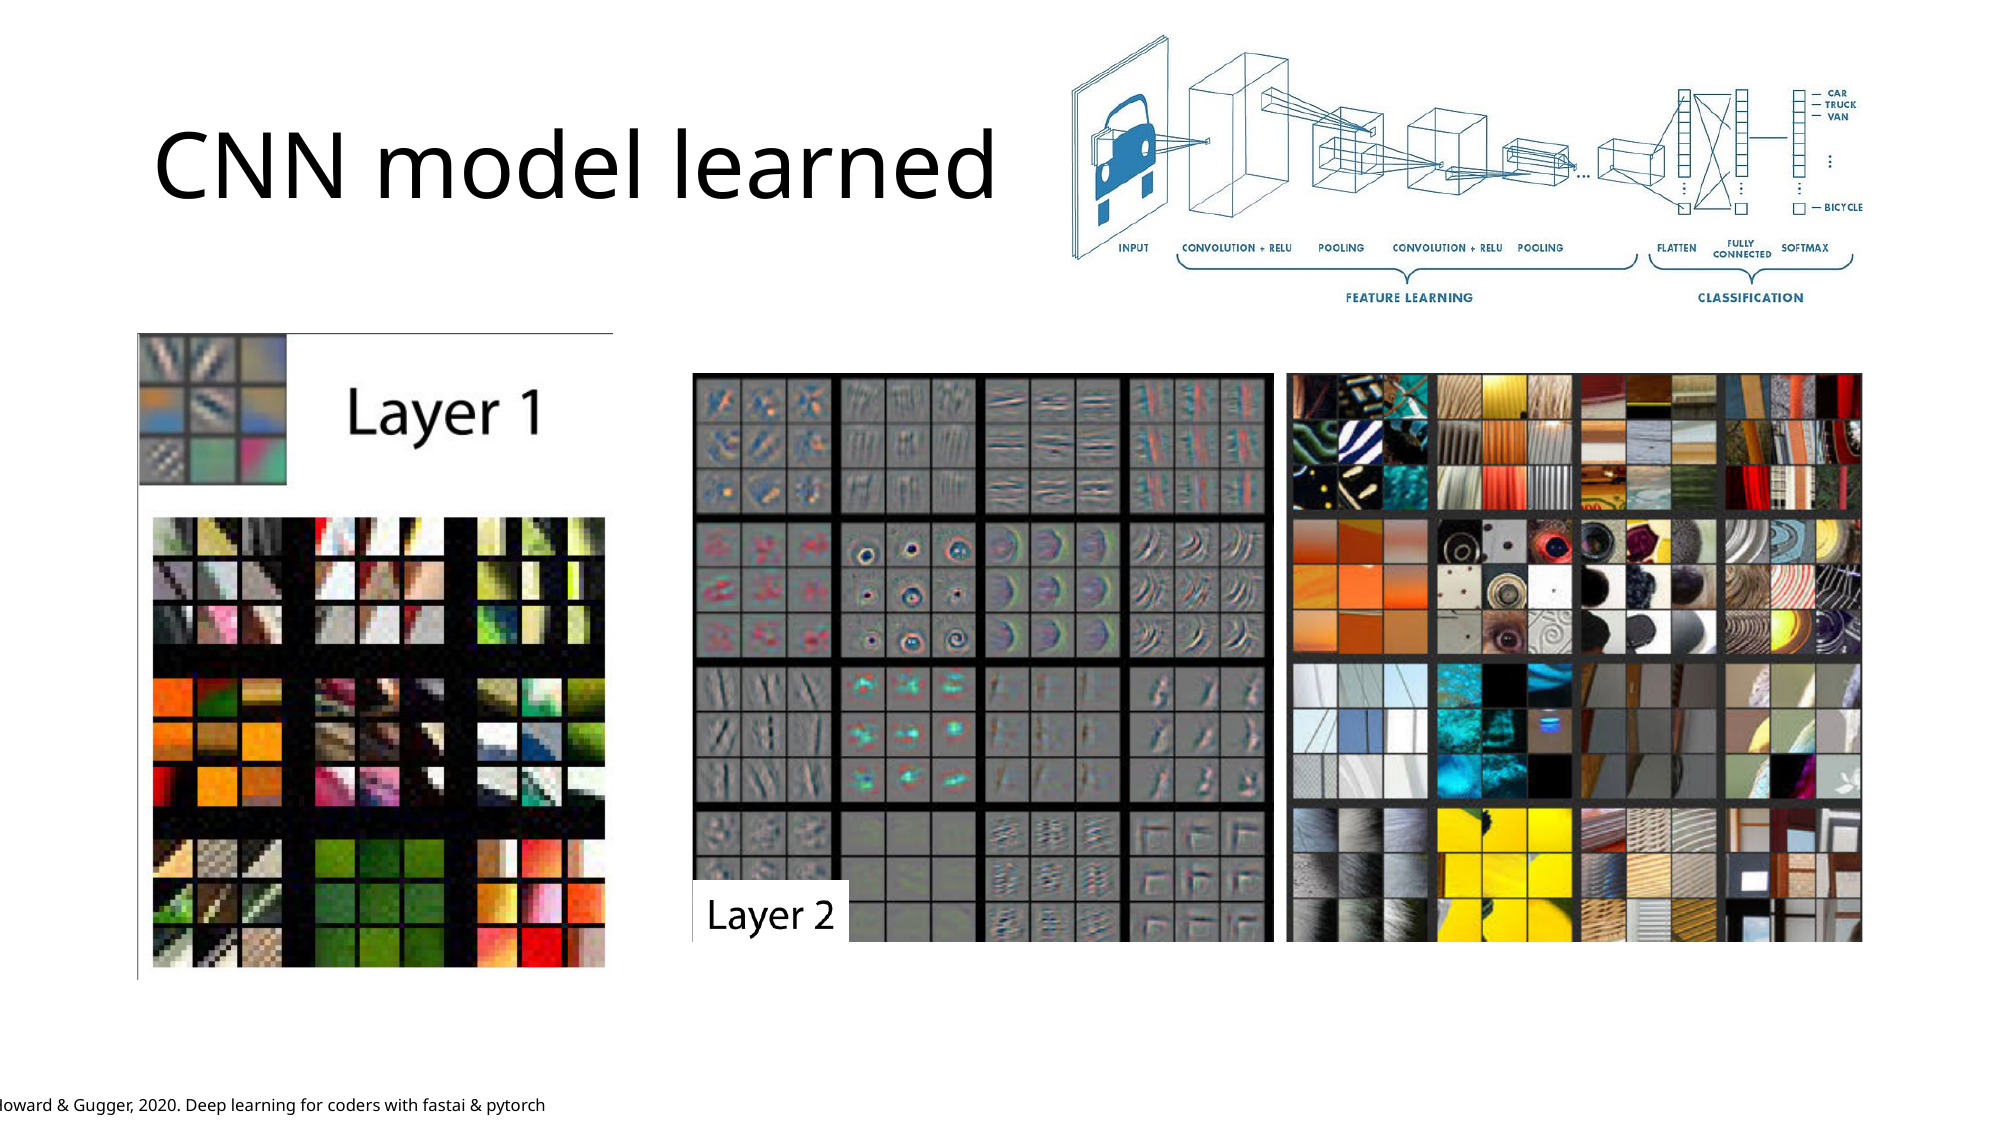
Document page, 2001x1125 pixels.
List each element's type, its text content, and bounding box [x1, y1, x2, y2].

picture [1071, 34, 1863, 303]
text_box Howard & Gugger, 2020. Deep learning for coders with fastai & pytorch [0, 1087, 562, 1123]
title CNN model learned [137, 59, 1071, 278]
picture [692, 372, 1863, 943]
picture [136, 332, 614, 980]
